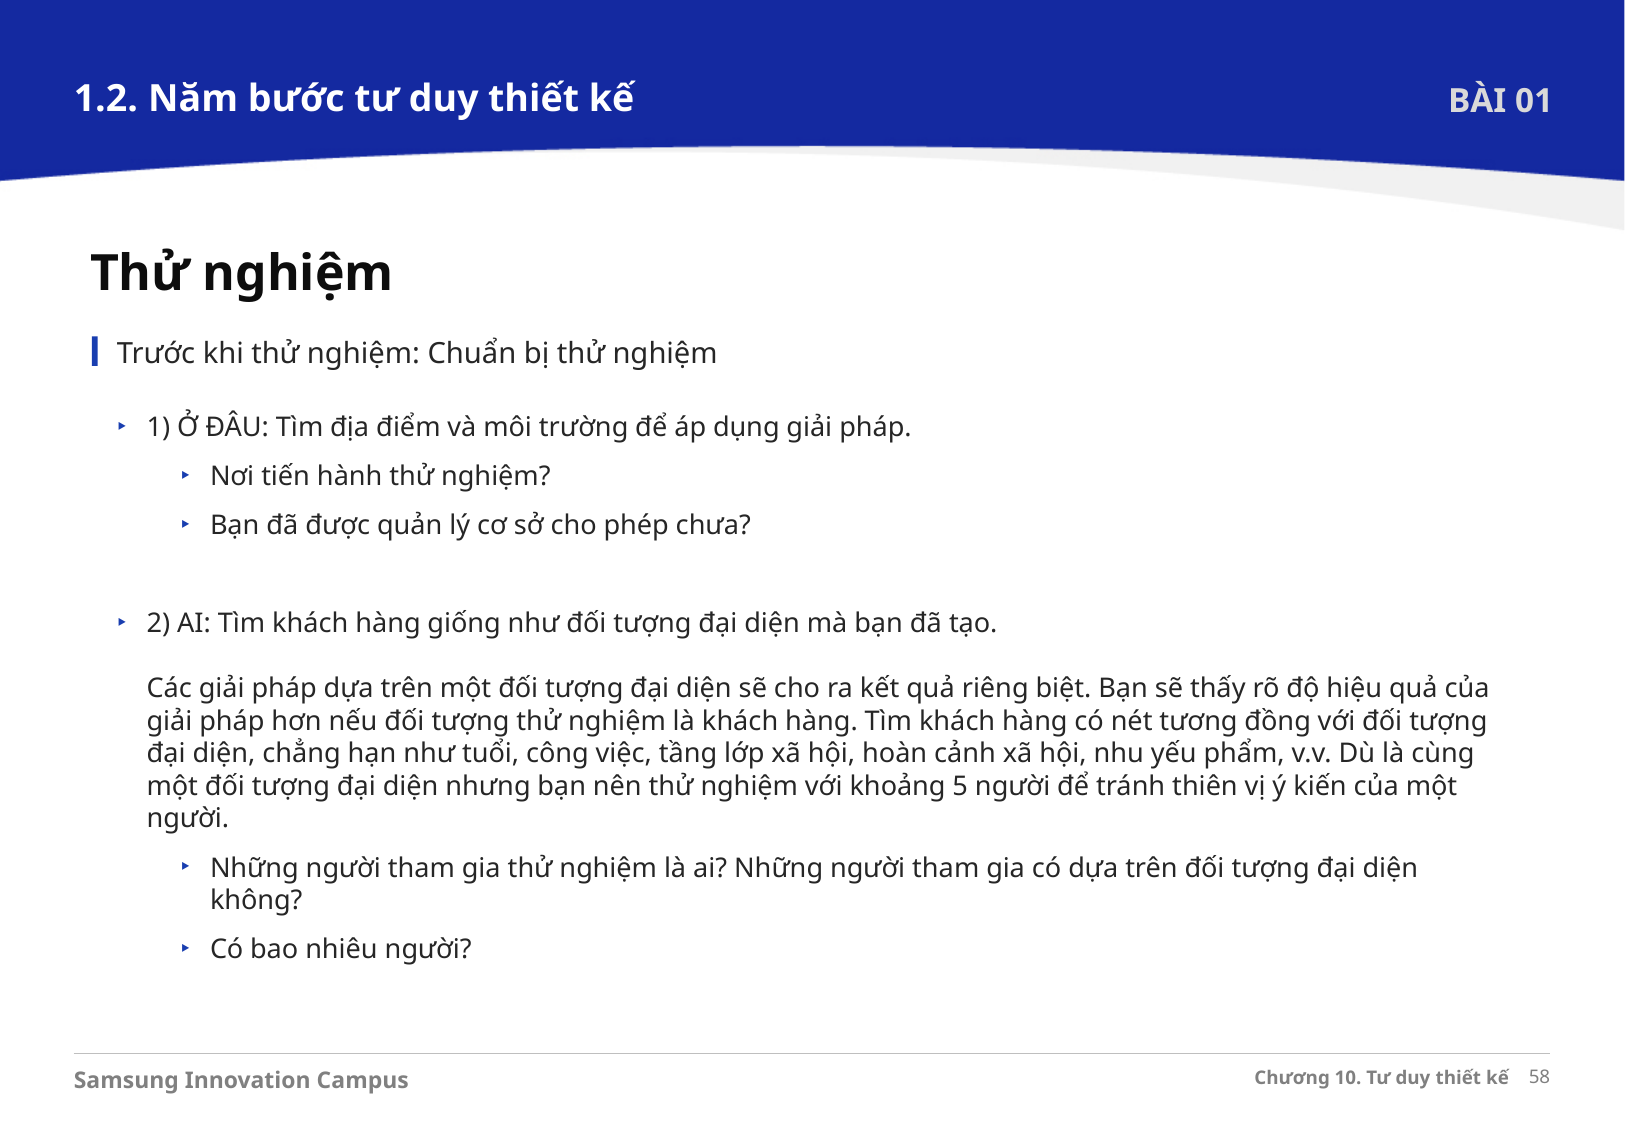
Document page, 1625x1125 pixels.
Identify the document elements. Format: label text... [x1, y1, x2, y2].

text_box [73, 73, 1554, 120]
text_box 1) Ở ĐÂU: Tìm địa điểm và môi trường để áp dụng giải pháp. Nơi tiến hành thử nghiệm? Bạn đã được quản lý cơ sở cho phép chưa? 2) AI: Tìm khách hàng giống như đối tượng đại diện mà bạn đã tạo. Các giải pháp dựa trên một đối tượng đại diện sẽ cho ra kết quả riêng biệt. Bạn sẽ thấy rõ độ hiệu quả của giải pháp hơn nếu đối tượng thử nghiệm là khách hàng. Tìm khách hàng có nét tương đồng với đối tượng đại diện, chẳng hạn như tuổi, công việc, tầng lớp xã hội, hoàn cảnh xã hội, nhu yếu phẩm, v.v. Dù là cùng một đối tượng đại diện nhưng bạn nên thử nghiệm với khoảng 5 người để tránh thiên vị ý kiến của một người. Những người tham gia thử nghiệm là ai? Những người tham gia có dựa trên đối tượng đại diện không? Có bao nhiêu người? [116, 397, 1533, 977]
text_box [91, 334, 1533, 370]
picture [0, 0, 1625, 1125]
text_box Thử nghiệm [89, 240, 1534, 302]
